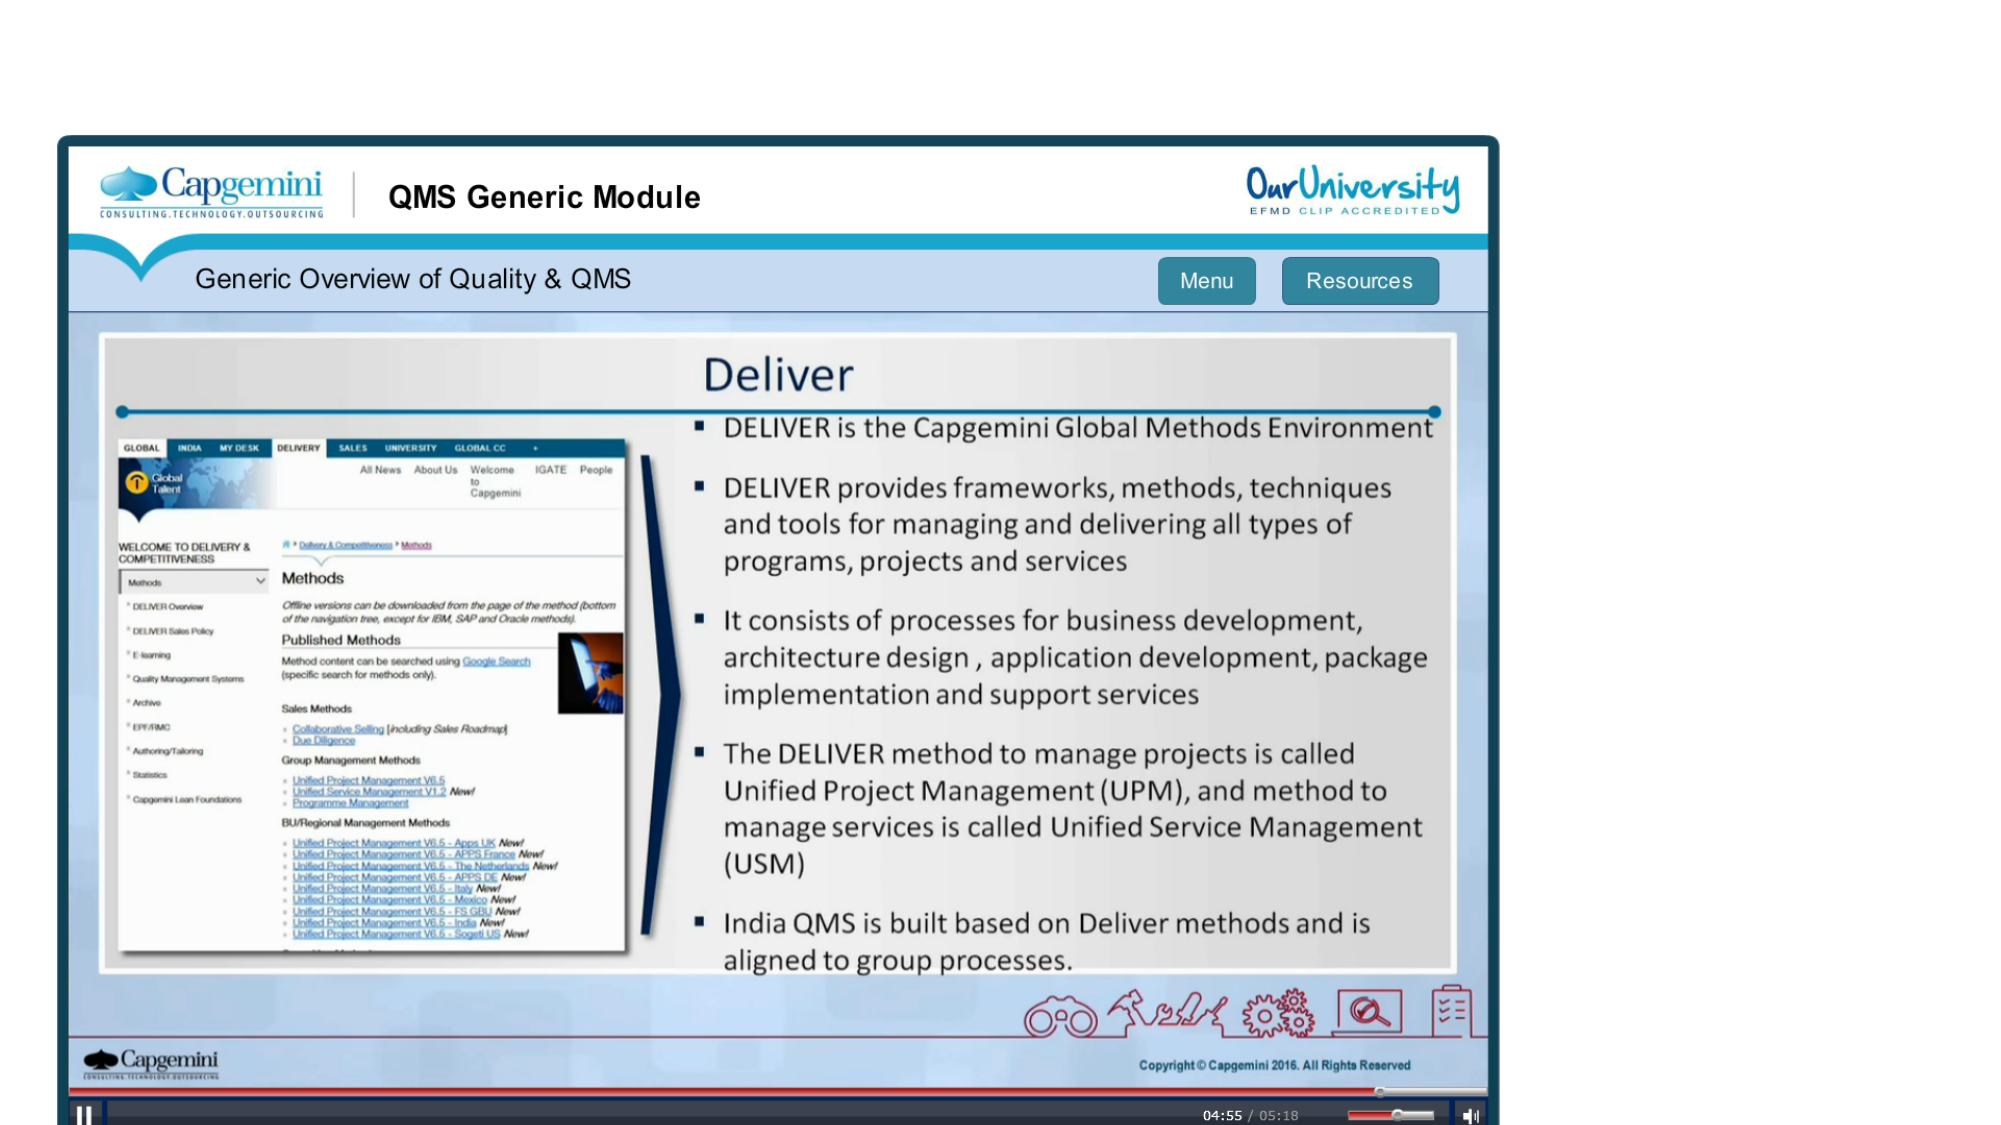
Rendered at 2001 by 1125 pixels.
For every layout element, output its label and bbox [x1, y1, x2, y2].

picture [0, 135, 1780, 1125]
